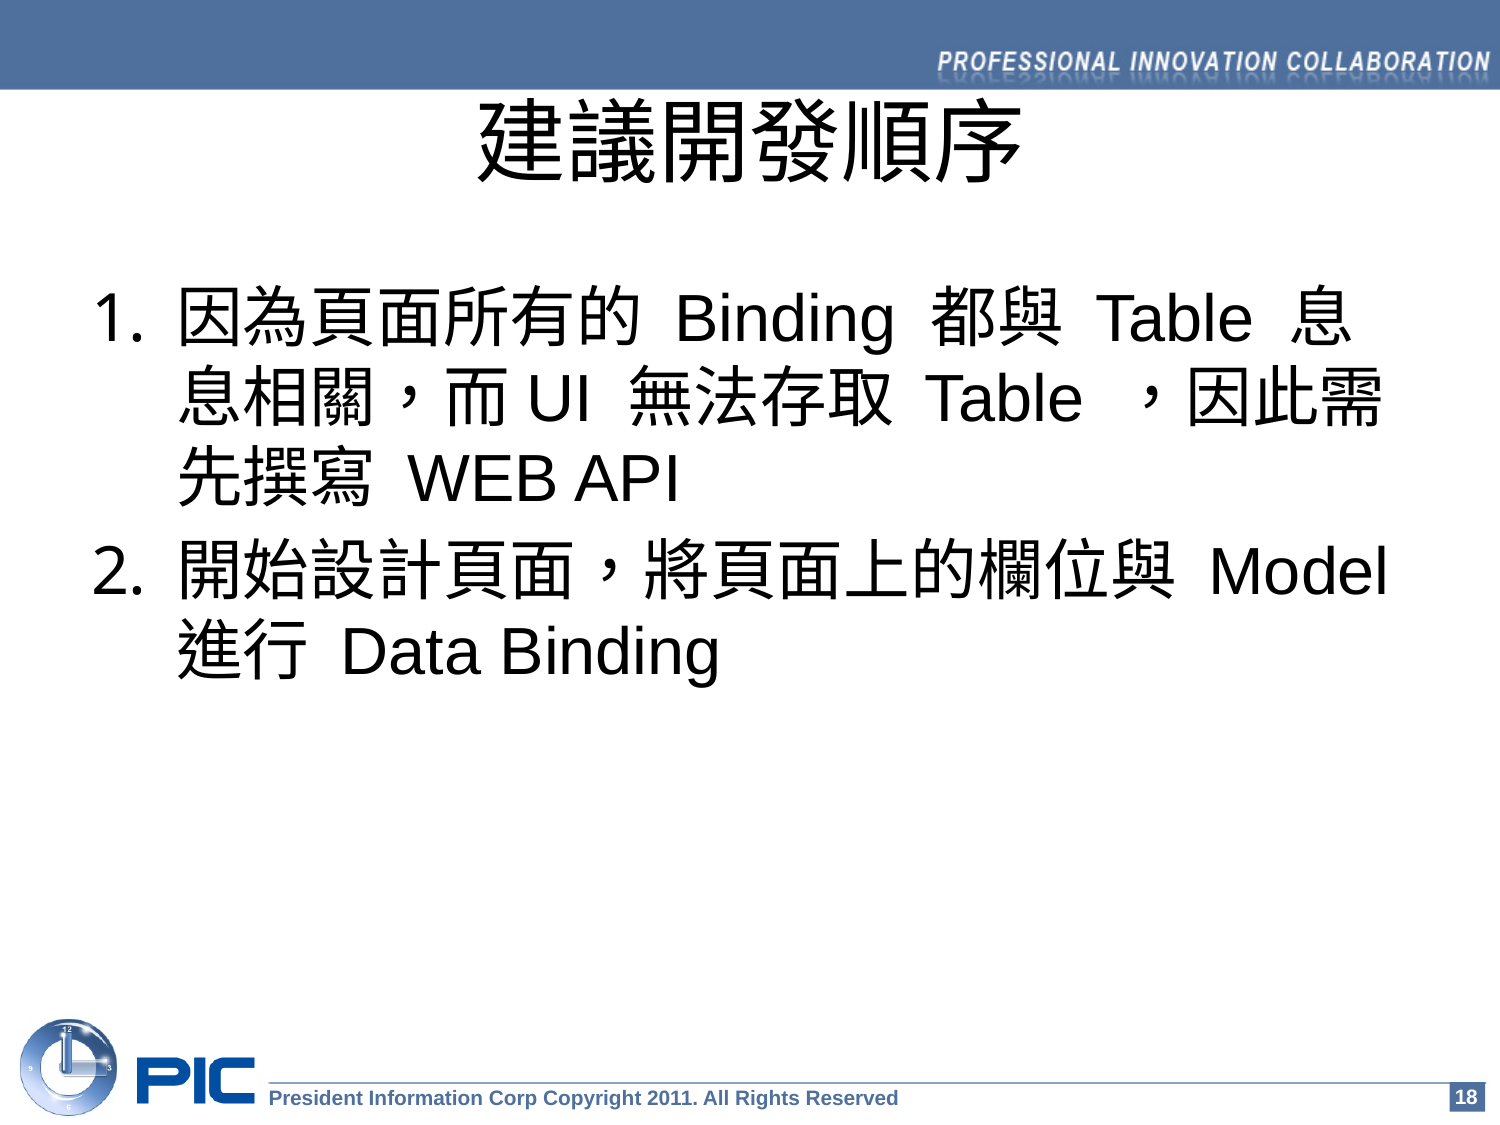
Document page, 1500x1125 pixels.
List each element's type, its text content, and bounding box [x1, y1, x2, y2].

picture [0, 0, 1500, 1125]
list 因為頁面所有的 Binding 都與 Table 息息相關，而UI 無法存取 Table ，因此需先撰寫 WEB API 開始設計頁面，將頁面上的欄位與 Model 進行 Data Binding [76, 266, 1428, 1010]
title 建議開發順序 [74, 44, 1426, 233]
